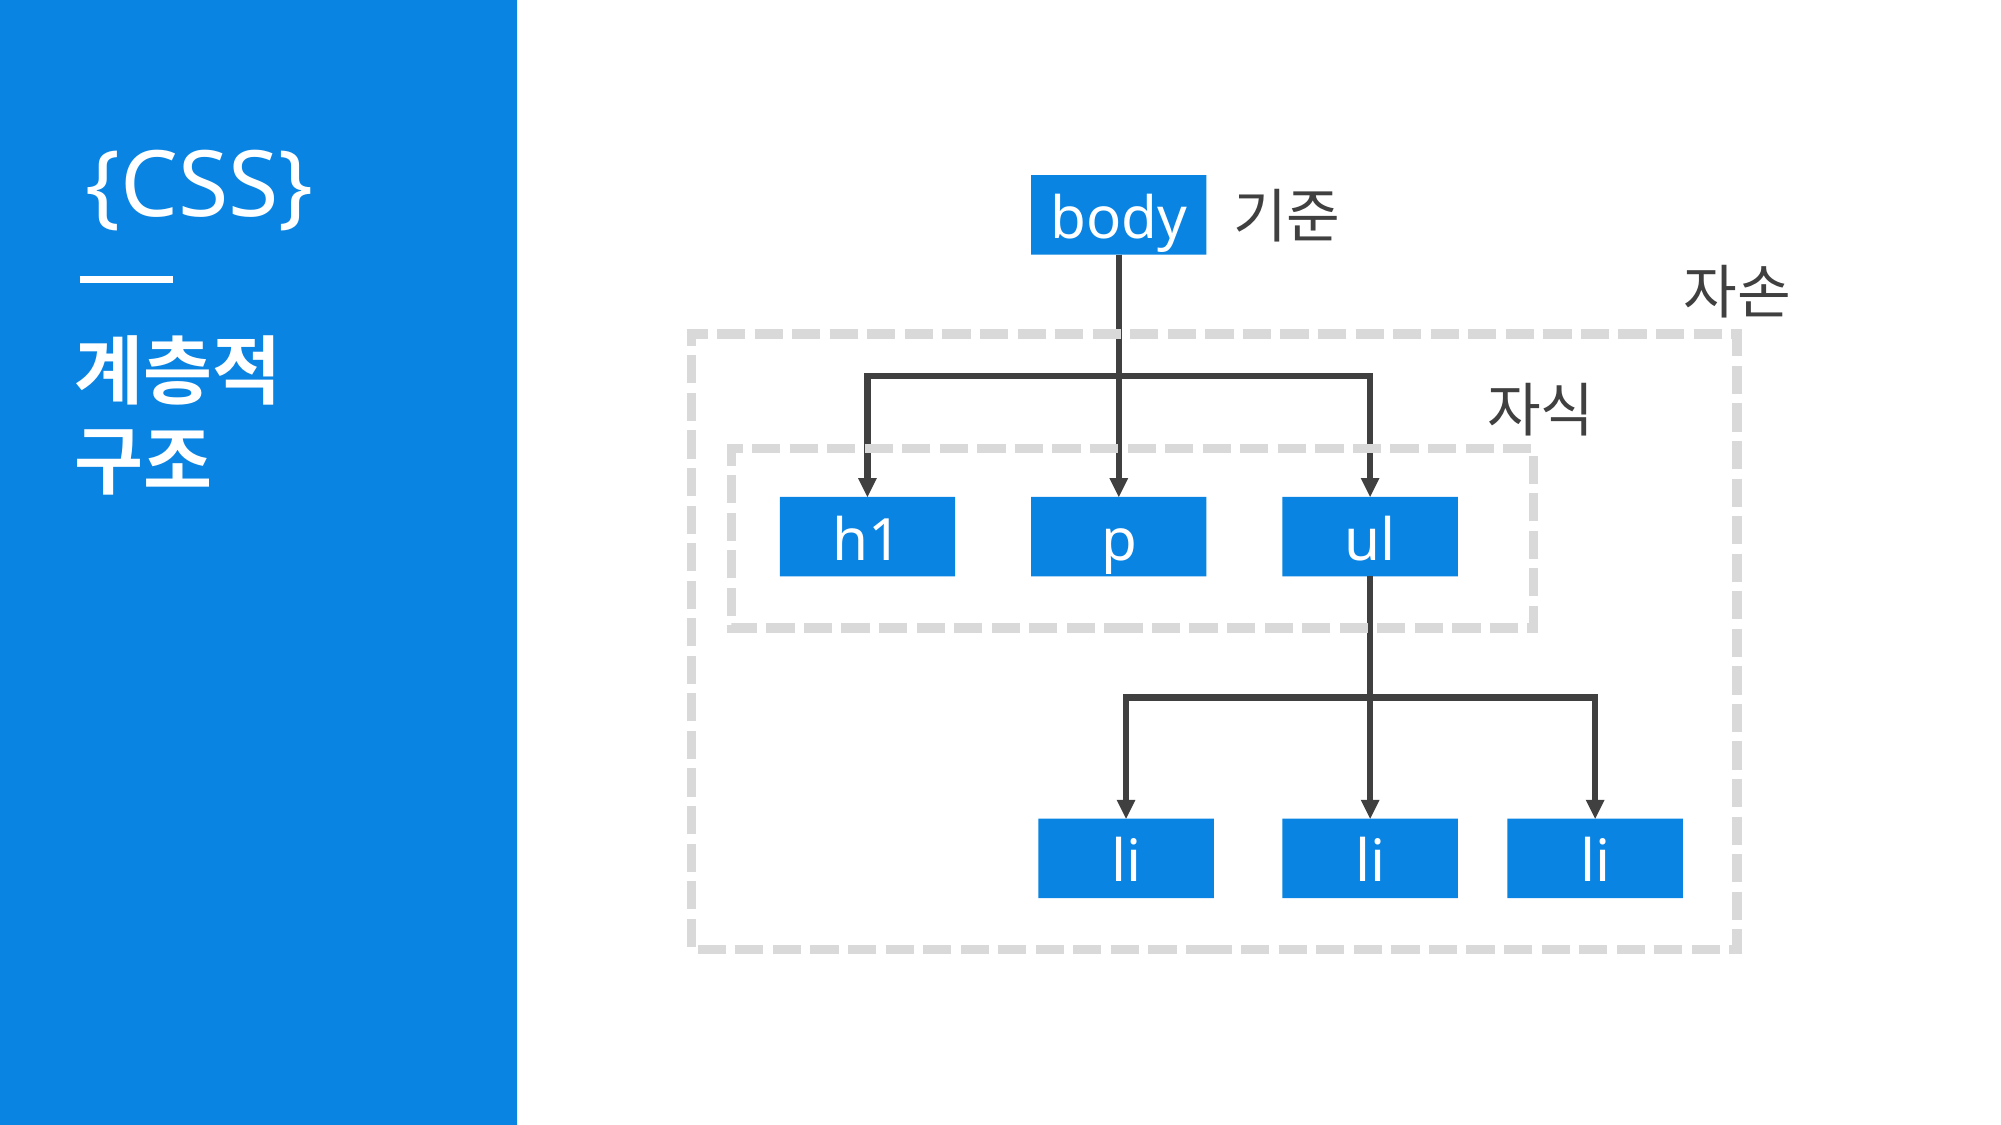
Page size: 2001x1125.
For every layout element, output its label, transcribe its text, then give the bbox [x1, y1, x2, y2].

text_box body [1030, 174, 1206, 256]
text_box 계층적 구조 [59, 316, 297, 512]
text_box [1123, 250, 1366, 502]
text_box 기준 [1206, 171, 1368, 257]
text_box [871, 250, 1115, 502]
text_box 자손 [1656, 247, 1818, 333]
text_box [1371, 585, 1604, 811]
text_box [1126, 575, 1370, 820]
text_box 자식 [1459, 365, 1622, 451]
text_box [690, 333, 1738, 951]
